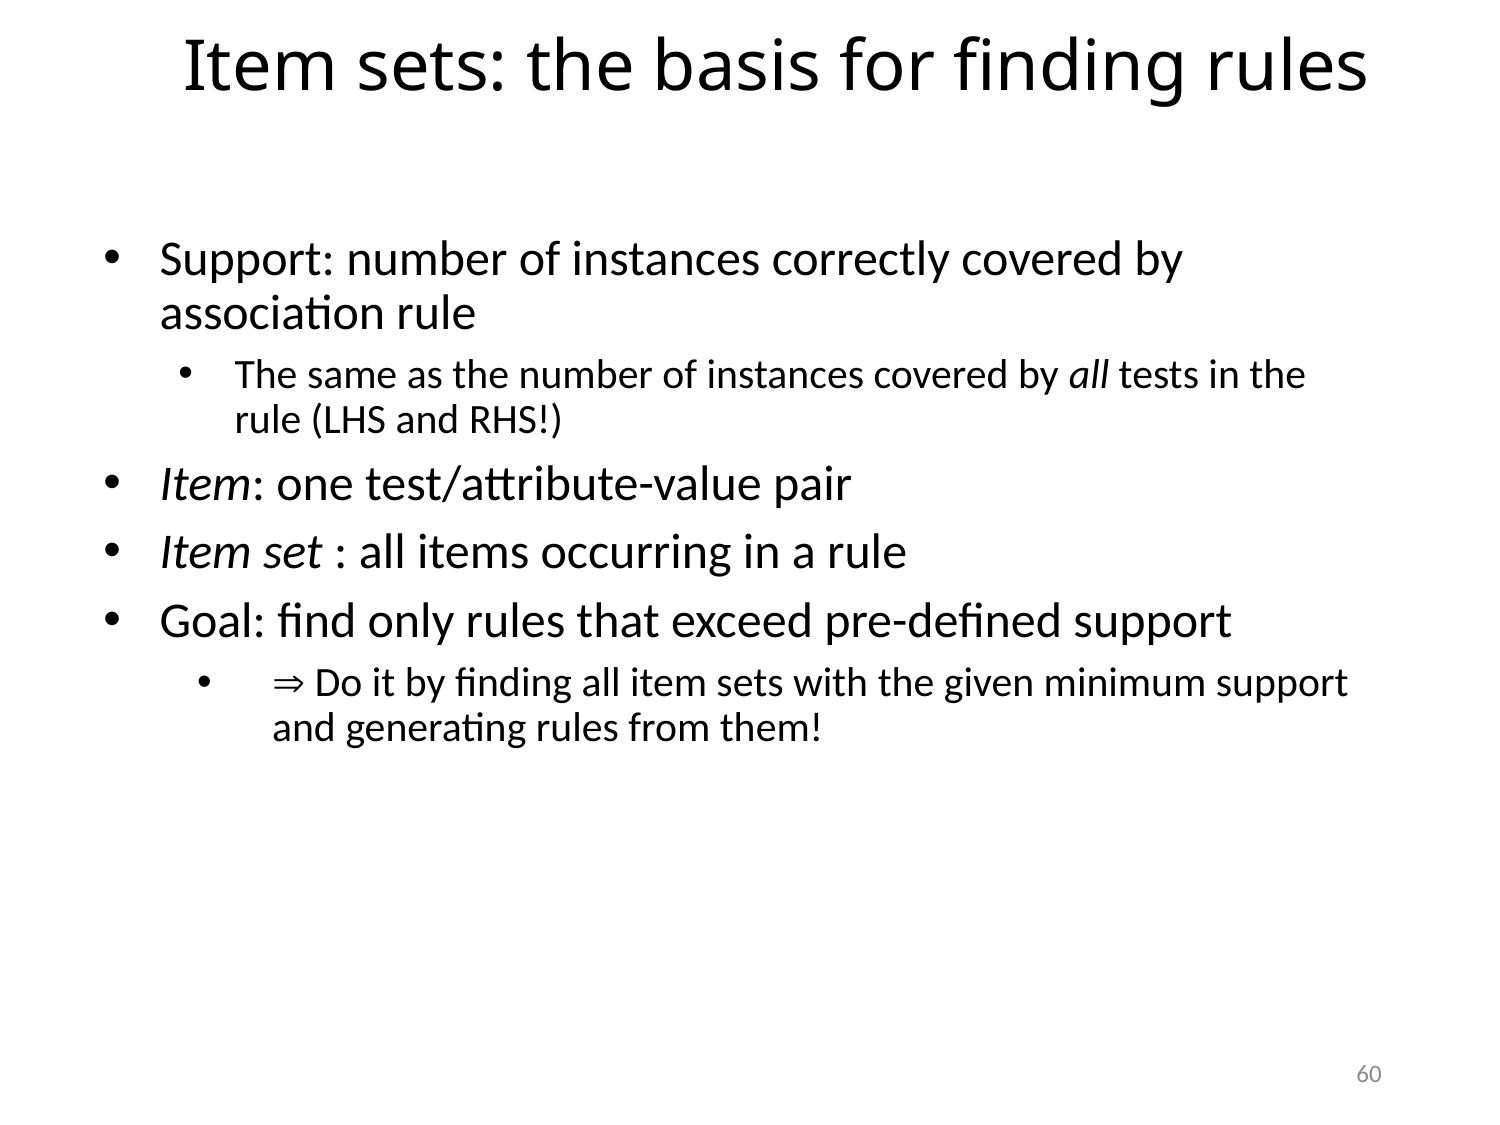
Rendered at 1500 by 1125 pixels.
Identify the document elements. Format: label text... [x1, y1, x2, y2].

text_box Support: number of instances correctly covered by association rule The same as the number of instances covered by all tests in the rule (LHS and RHS!) Item: one test/attribute-value pair Item set : all items occurring in a rule Goal: find only rules that exceed pre-defined support  Do it by finding all item sets with the given minimum support and generating rules from them! [88, 224, 1396, 758]
title Item sets: the basis for finding rules [168, 0, 1406, 148]
slide_number 60 [1059, 1042, 1397, 1103]
